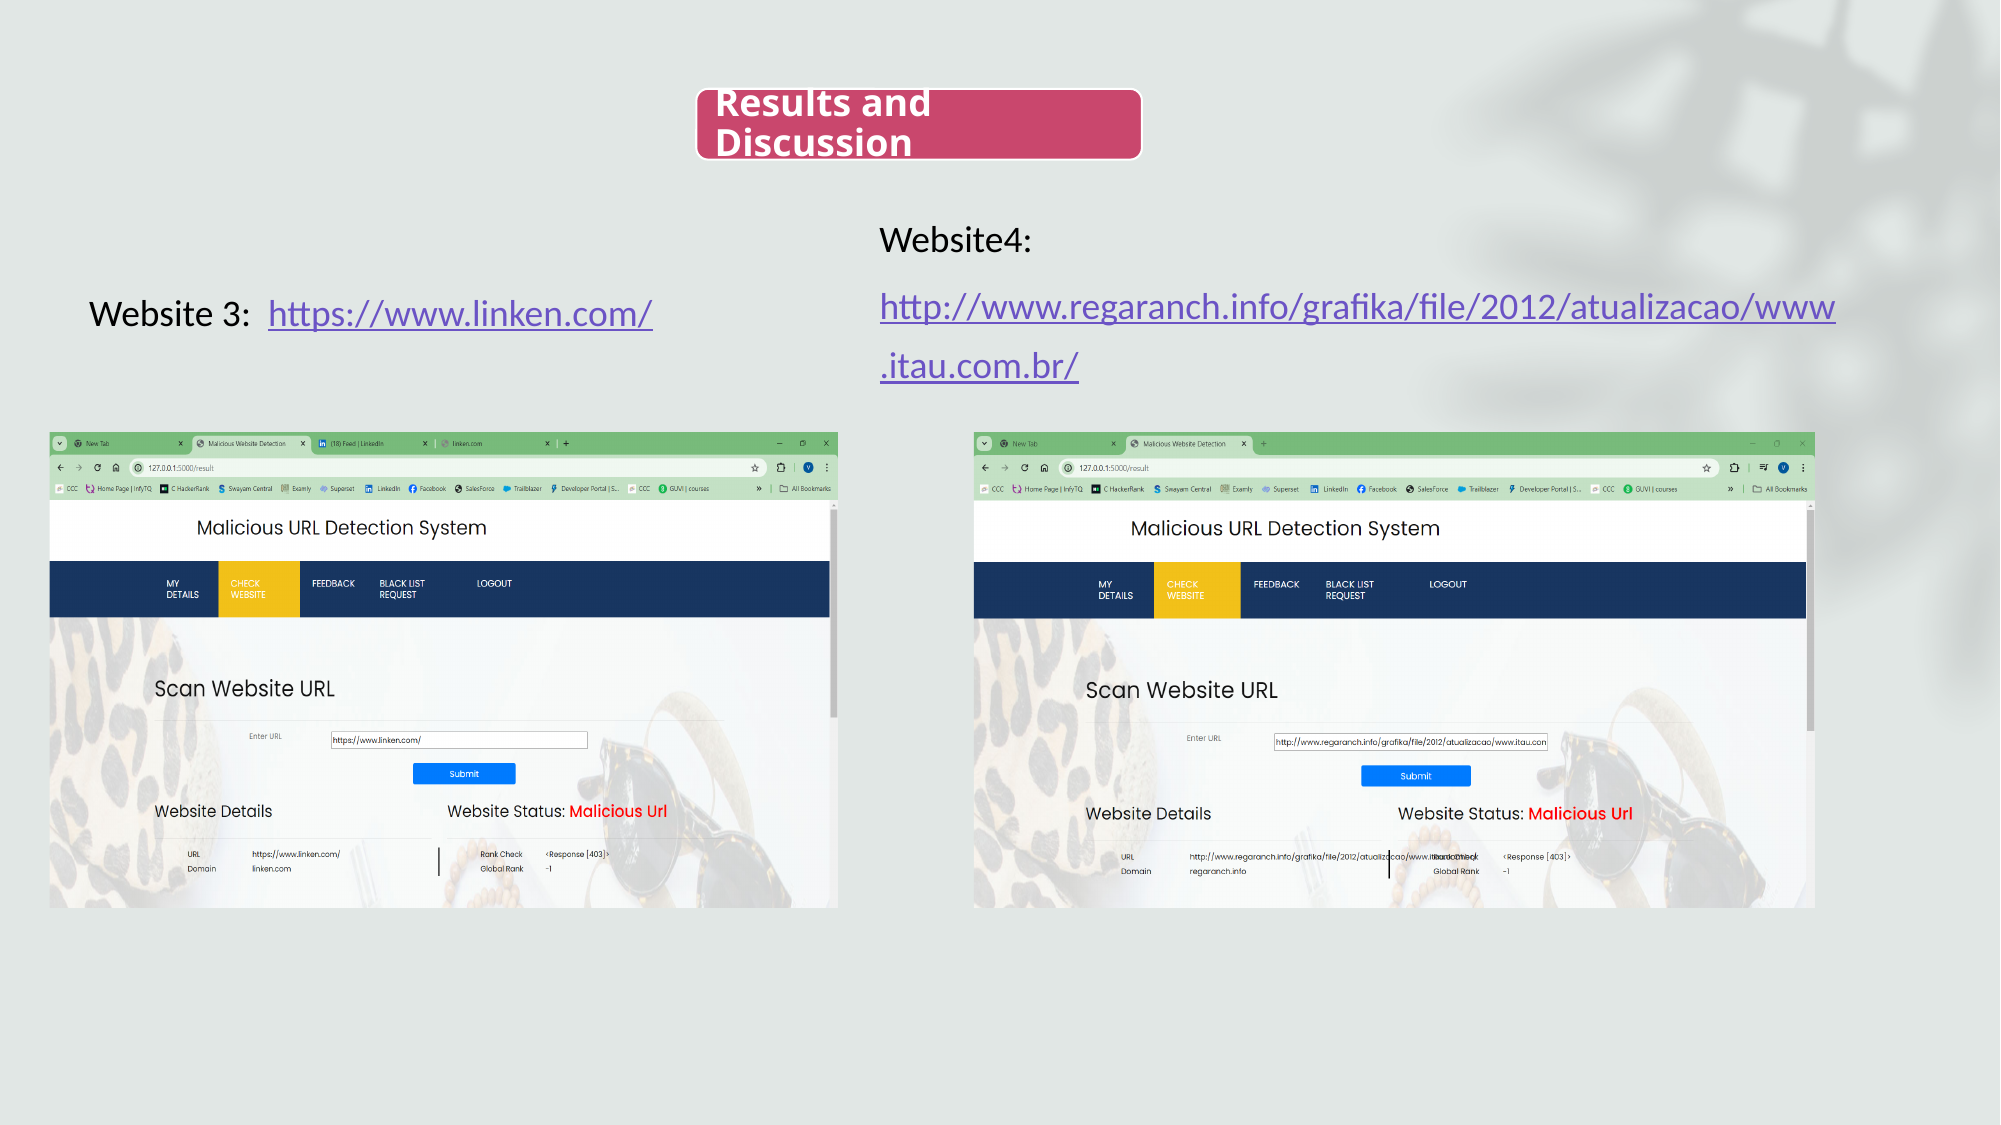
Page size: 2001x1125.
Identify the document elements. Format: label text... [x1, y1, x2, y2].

picture [973, 432, 1815, 908]
text_box Website4: http://www.regaranch.info/grafika/file/2012/atualizacao/www.itau.com.br/ [864, 185, 1858, 402]
text_box Website 3: https://www.linken.com/ [74, 259, 755, 342]
picture [49, 432, 838, 908]
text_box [696, 86, 1142, 163]
